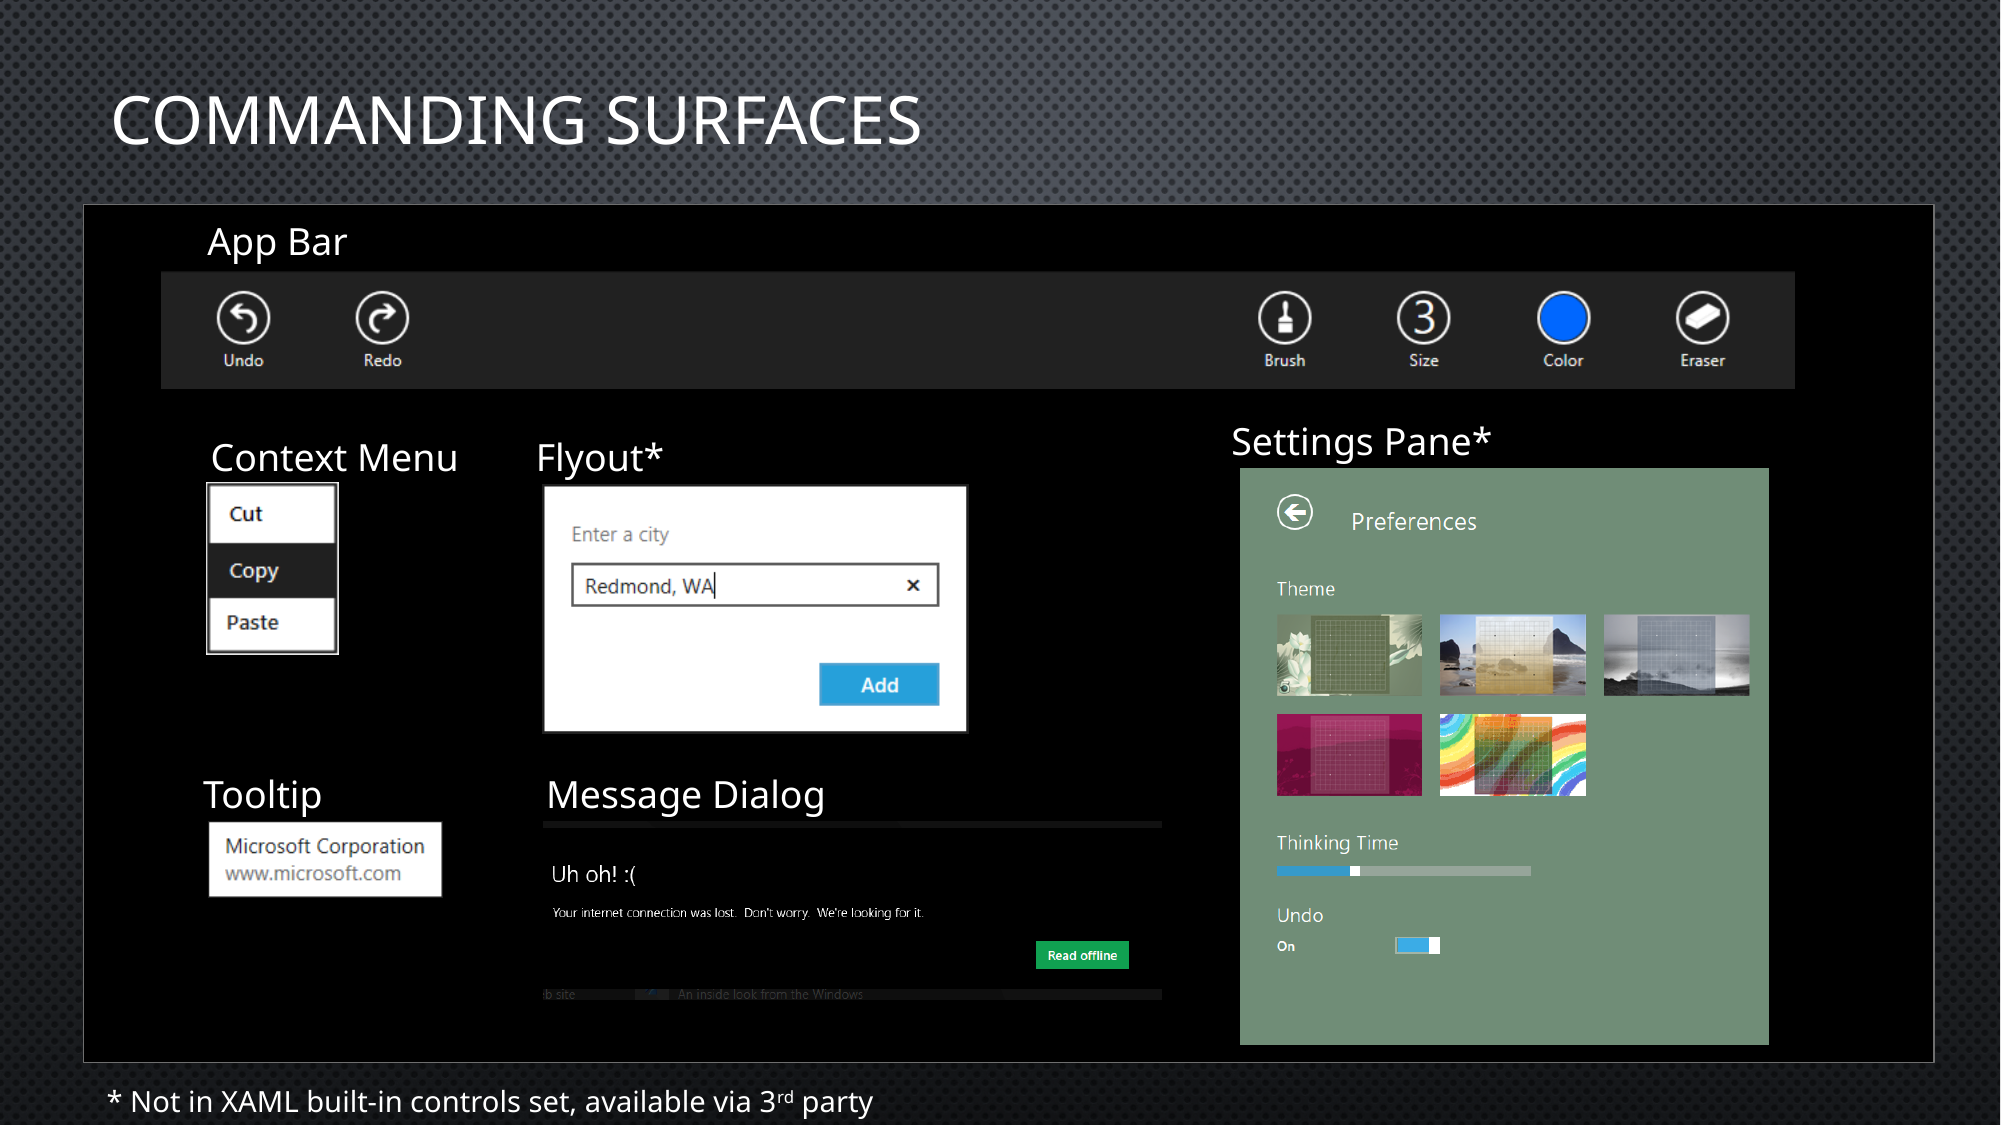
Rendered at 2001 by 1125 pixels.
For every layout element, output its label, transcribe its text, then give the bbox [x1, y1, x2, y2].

text_box [83, 204, 1935, 1063]
title Commanding surfaces [95, 55, 1721, 181]
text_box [161, 217, 1795, 1045]
text_box * Not in XAML built-in controls set, available via 3rd party [106, 1054, 897, 1125]
